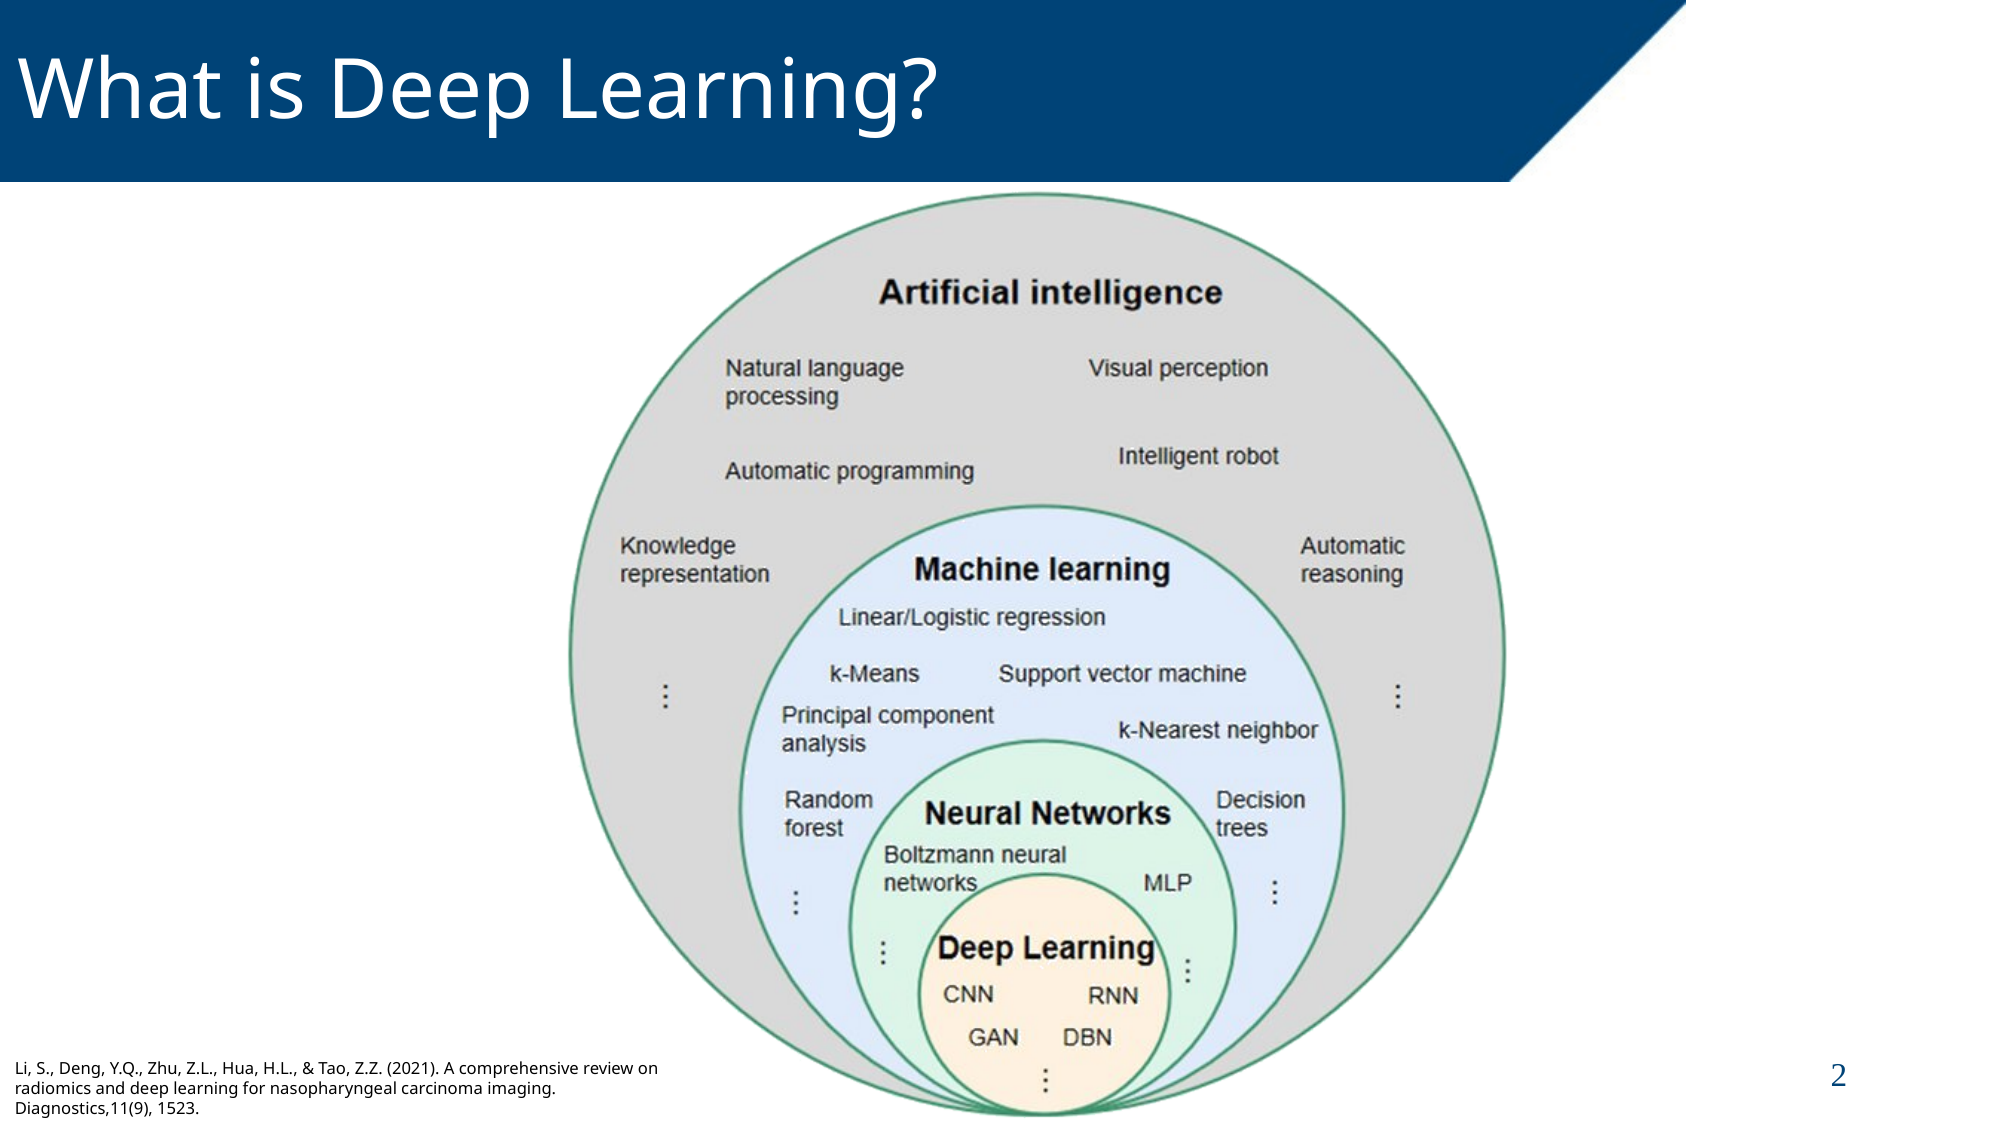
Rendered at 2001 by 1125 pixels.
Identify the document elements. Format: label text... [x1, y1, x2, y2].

text_box Li, S., Deng, Y.Q., Zhu, Z.L., Hua, H.L., & Tao, Z.Z. (2021). A comprehensive review on radiomics and deep learning for nasopharyngeal carcinoma imaging. Diagnostics,11(9), 1523. [0, 1050, 562, 1125]
picture [562, 185, 1513, 1125]
slide_number 2 [1513, 1042, 1863, 1103]
title What is Deep Learning? [2, 0, 1728, 184]
